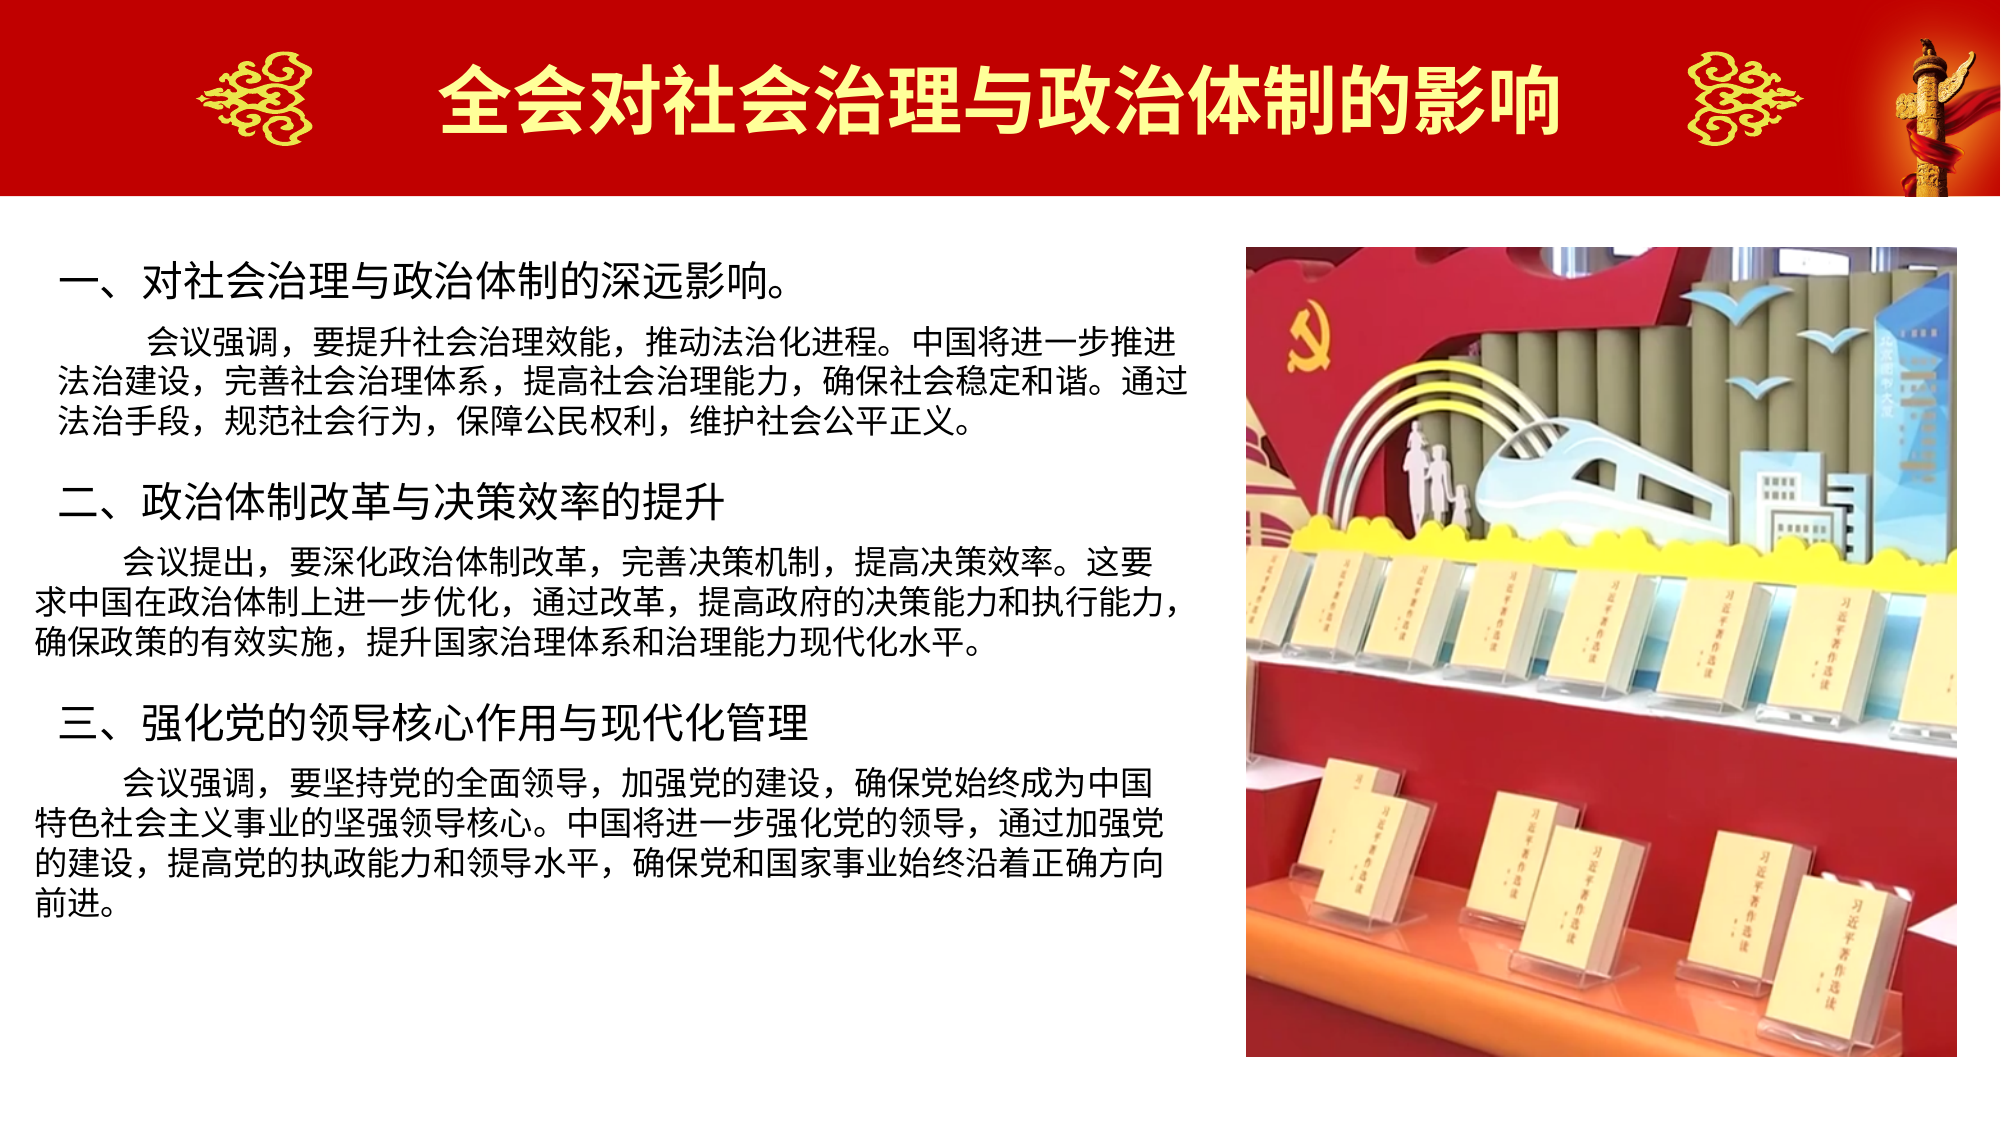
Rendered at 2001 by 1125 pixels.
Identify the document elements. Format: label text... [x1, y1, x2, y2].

picture [1245, 247, 1957, 1057]
text_box 一、对社会治理与政治体制的深远影响。 [43, 247, 953, 313]
text_box 会议强调，要坚持党的全面领导，加强党的建设，确保党始终成为中国特色社会主义事业的坚强领导核心。中国将进一步强化党的领导，通过加强党的建设，提高党的执政能力和领导水平，确保党和国家事业始终沿着正确方向前进。 [19, 754, 1201, 930]
picture [1823, 0, 2001, 197]
text_box 会议提出，要深化政治体制改革，完善决策机制，提高决策效率。这要求中国在政治体制上进一步优化，通过改革，提高政府的决策能力和执行能力，确保政策的有效实施，提升国家治理体系和治理能力现代化水平。 [19, 534, 1201, 669]
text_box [195, 45, 1805, 152]
text_box 三、强化党的领导核心作用与现代化管理 [43, 689, 953, 754]
text_box [0, 0, 1817, 198]
text_box 会议强调，要提升社会治理效能，推动法治化进程。中国将进一步推进法治建设，完善社会治理体系，提高社会治理能力，确保社会稳定和谐。通过法治手段，规范社会行为，保障公民权利，维护社会公平正义。 [43, 313, 1225, 448]
text_box 二、政治体制改革与决策效率的提升 [43, 468, 953, 534]
